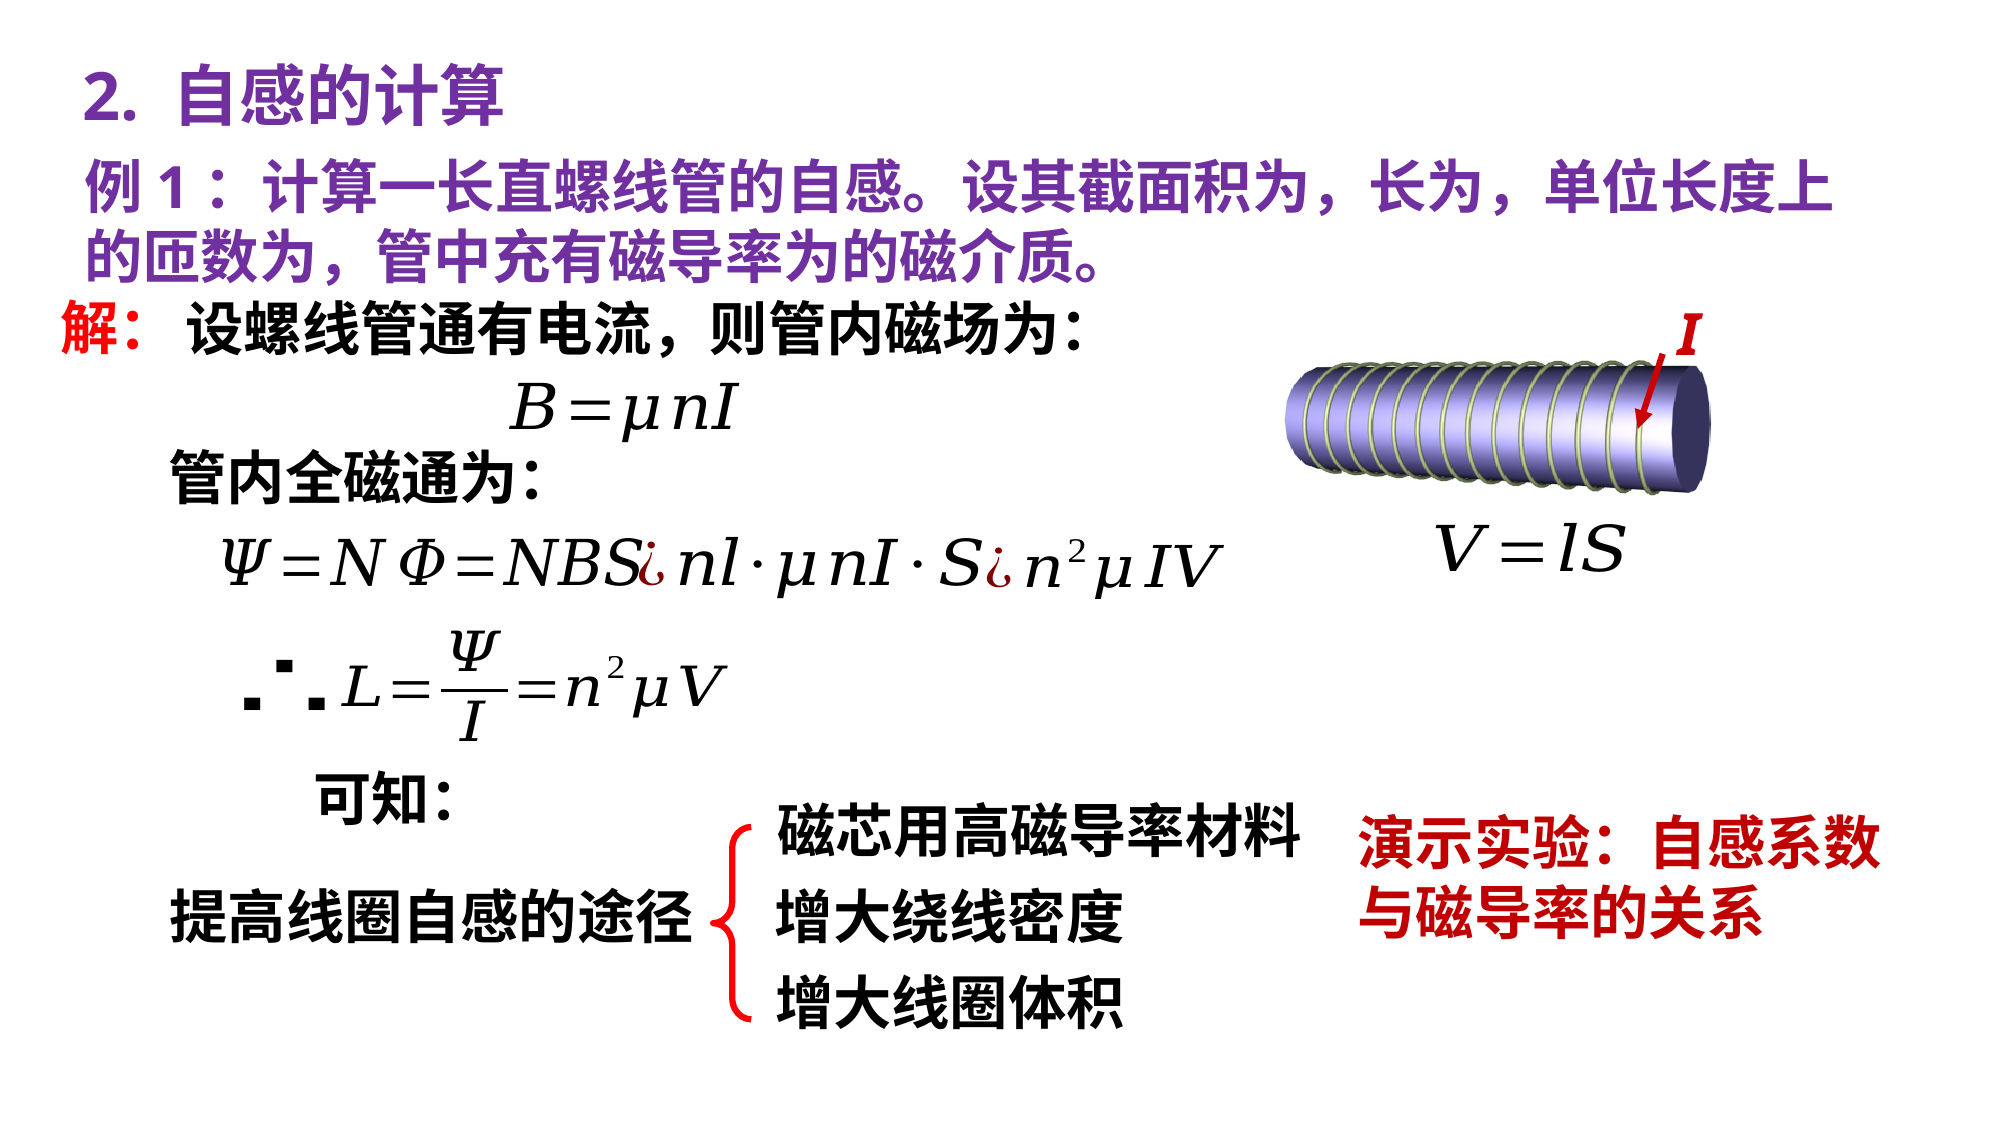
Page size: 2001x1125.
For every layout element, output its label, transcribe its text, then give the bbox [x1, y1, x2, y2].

text_box 增大线圈体积 [760, 958, 1140, 1044]
text_box 提高线圈自感的途径 [154, 872, 709, 958]
text_box 增大绕线密度 [760, 872, 1140, 958]
text_box [713, 826, 752, 1020]
text_box 演示实验：自感系数 与磁导率的关系 [1342, 798, 1897, 954]
text_box 磁芯用高磁导率材料 [762, 786, 1317, 872]
picture [1141, 147, 1862, 624]
text_box 管内全磁通为： [153, 433, 592, 519]
text_box 解： [45, 283, 192, 369]
text_box 2. 自感的计算 [67, 46, 522, 142]
